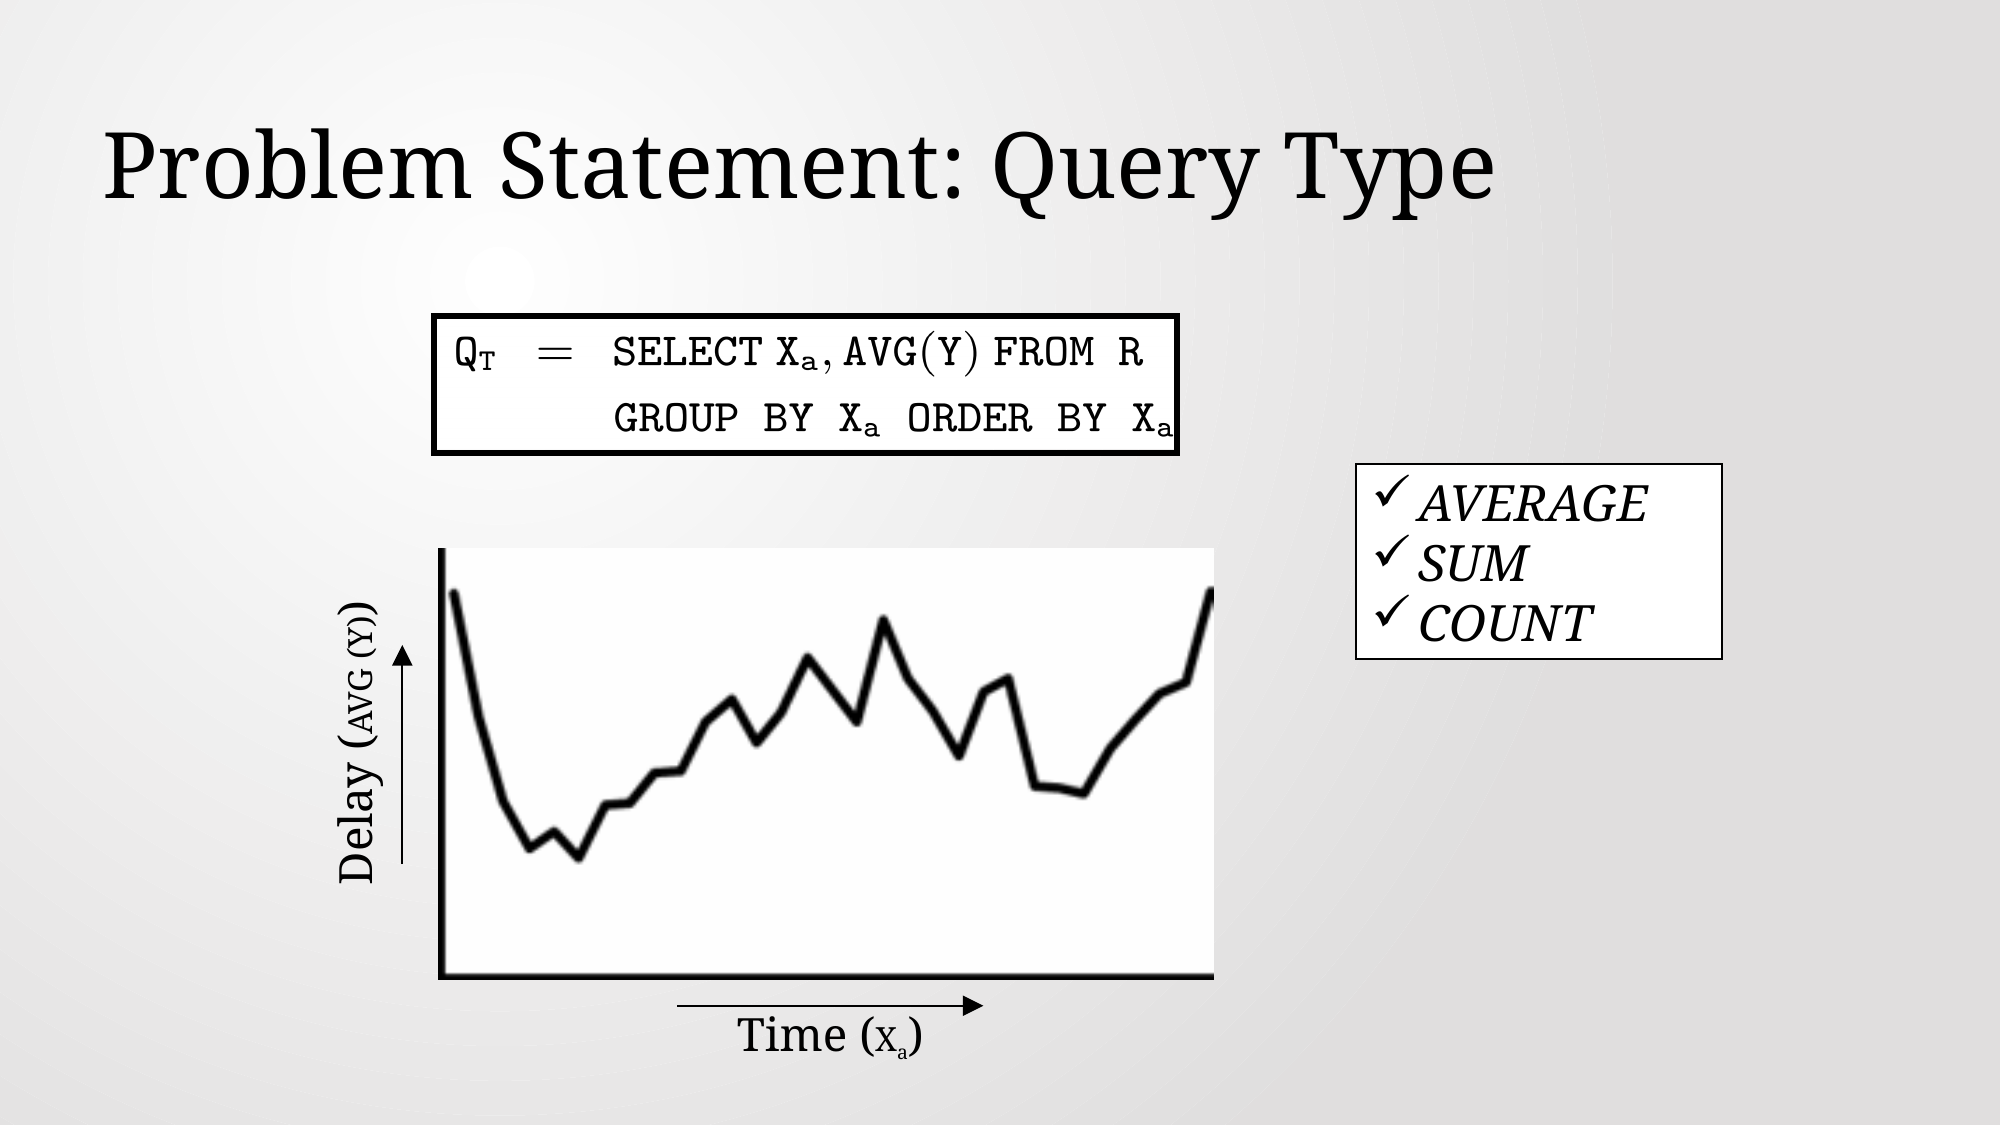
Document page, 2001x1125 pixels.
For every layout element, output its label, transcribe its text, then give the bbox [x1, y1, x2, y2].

text_box Delay (AVG (Y)) [318, 534, 405, 951]
picture [438, 548, 1214, 980]
title Problem Statement: Query Type [87, 59, 1813, 278]
text_box AVERAGE SUM COUNT [1355, 463, 1723, 660]
text_box [434, 449, 1178, 454]
text_box Time (Xa) [704, 997, 956, 1005]
text_box Time (Xa) [704, 1007, 956, 1084]
picture [434, 315, 1178, 449]
